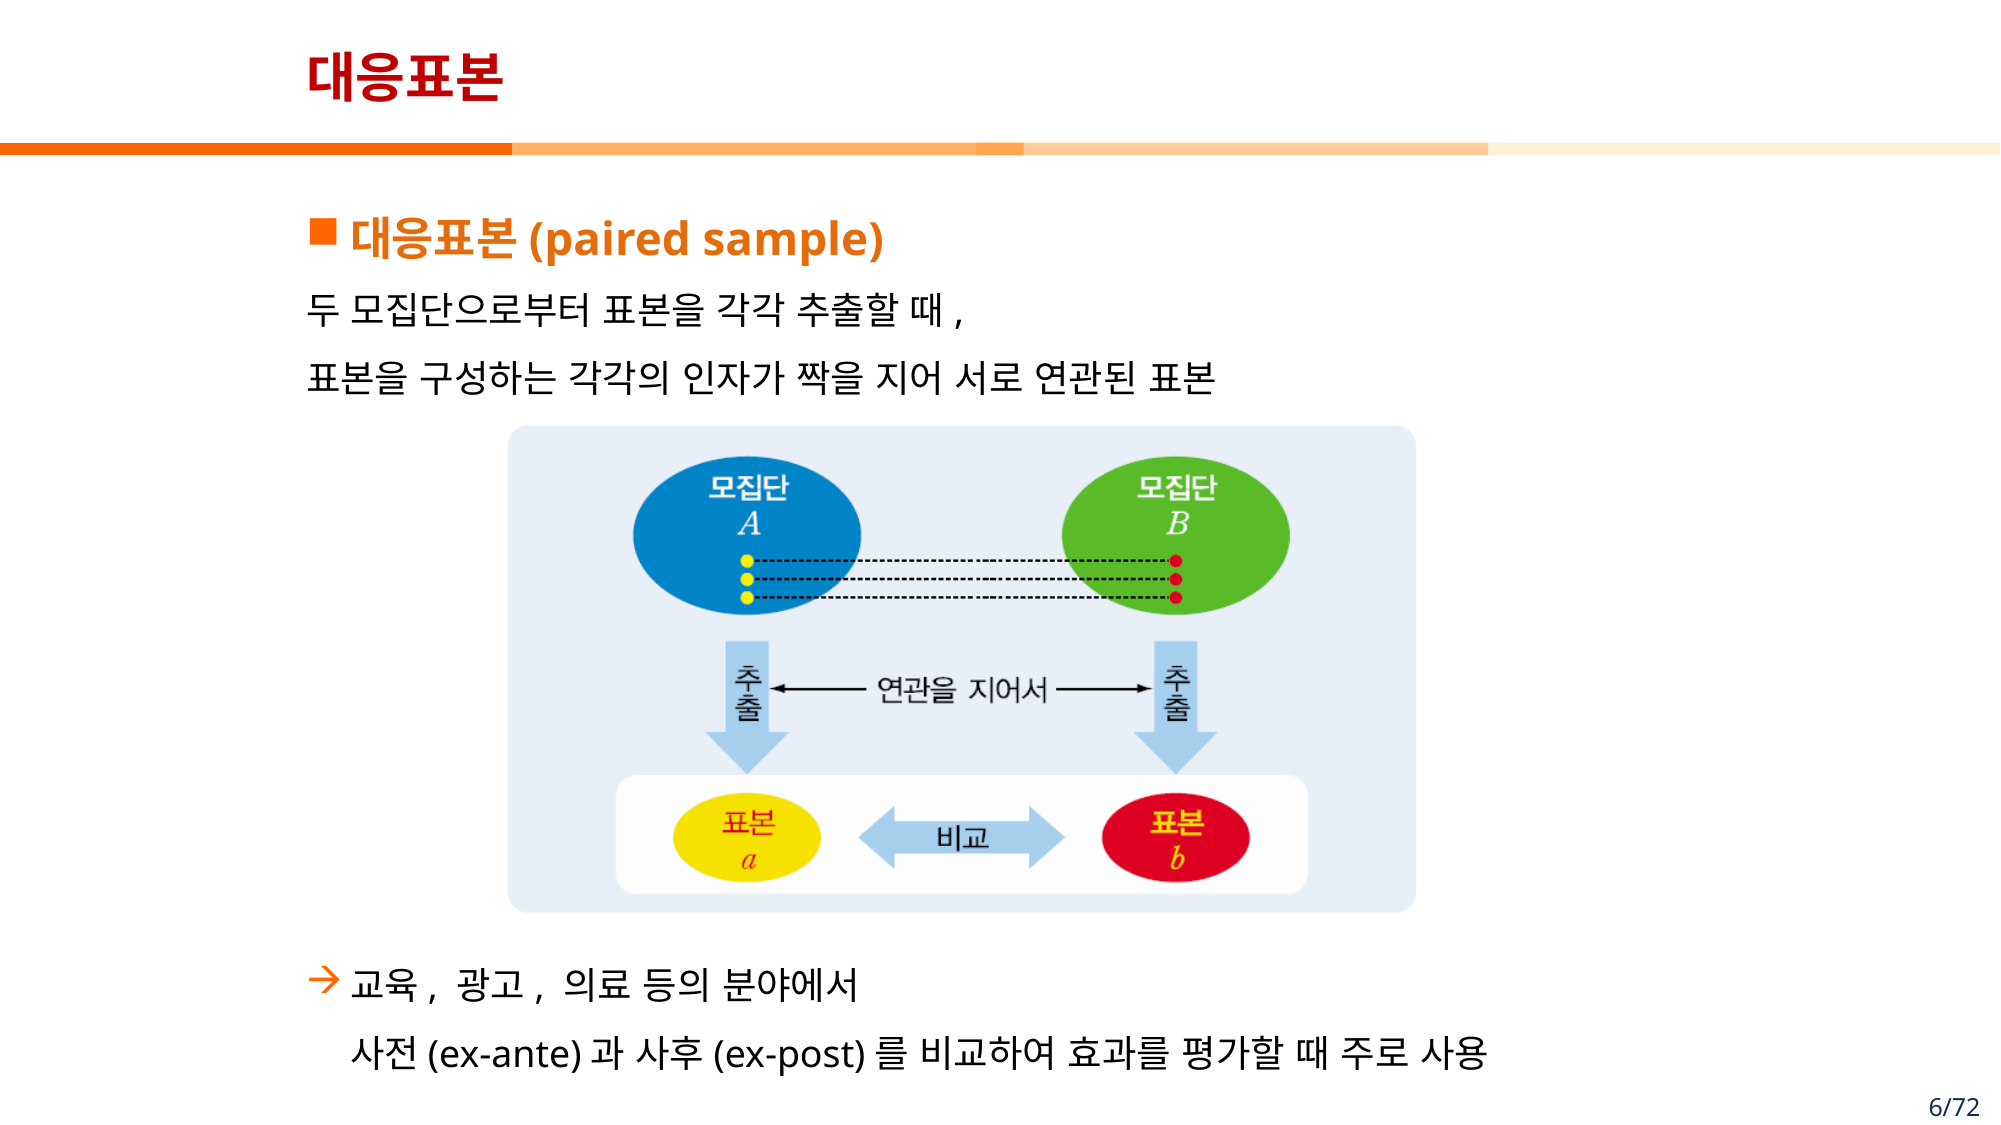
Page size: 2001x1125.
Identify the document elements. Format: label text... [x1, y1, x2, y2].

list 대응표본(paired sample) 두 모집단으로부터 표본을 각각 추출할 때, 표본을 구성하는 각각의 인자가 짝을 지어 서로 연관된 표본 교육, 광고, 의료 등의 분야에서 사전(ex-ante)과 사후(ex-post)를 비교하여 효과를 평가할 때 주로 사용 [291, 174, 1709, 1073]
picture [503, 420, 1427, 918]
title 대응표본 [291, 31, 1674, 122]
